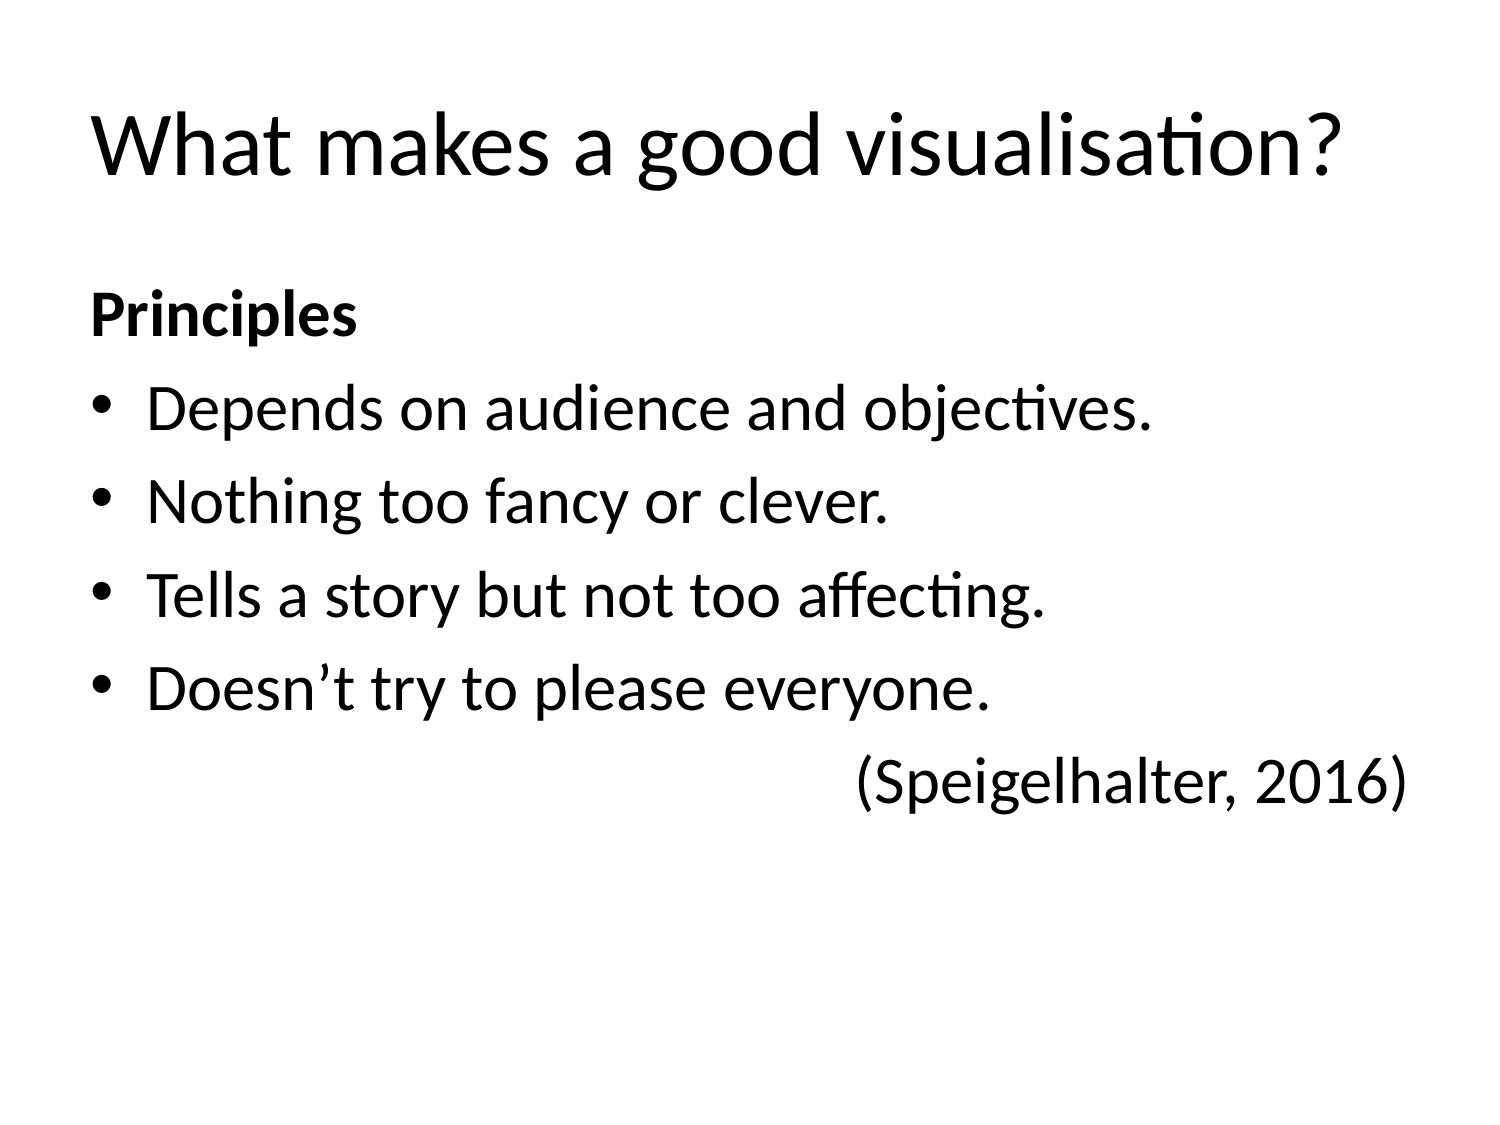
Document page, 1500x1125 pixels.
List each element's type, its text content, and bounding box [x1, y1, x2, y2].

title What makes a good visualisation? [75, 45, 1425, 233]
list Principles Depends on audience and objectives. Nothing too fancy or clever. Tells a story but not too affecting. Doesn’t try to please everyone. (Speigelhalter, 2016) [75, 262, 1425, 1005]
